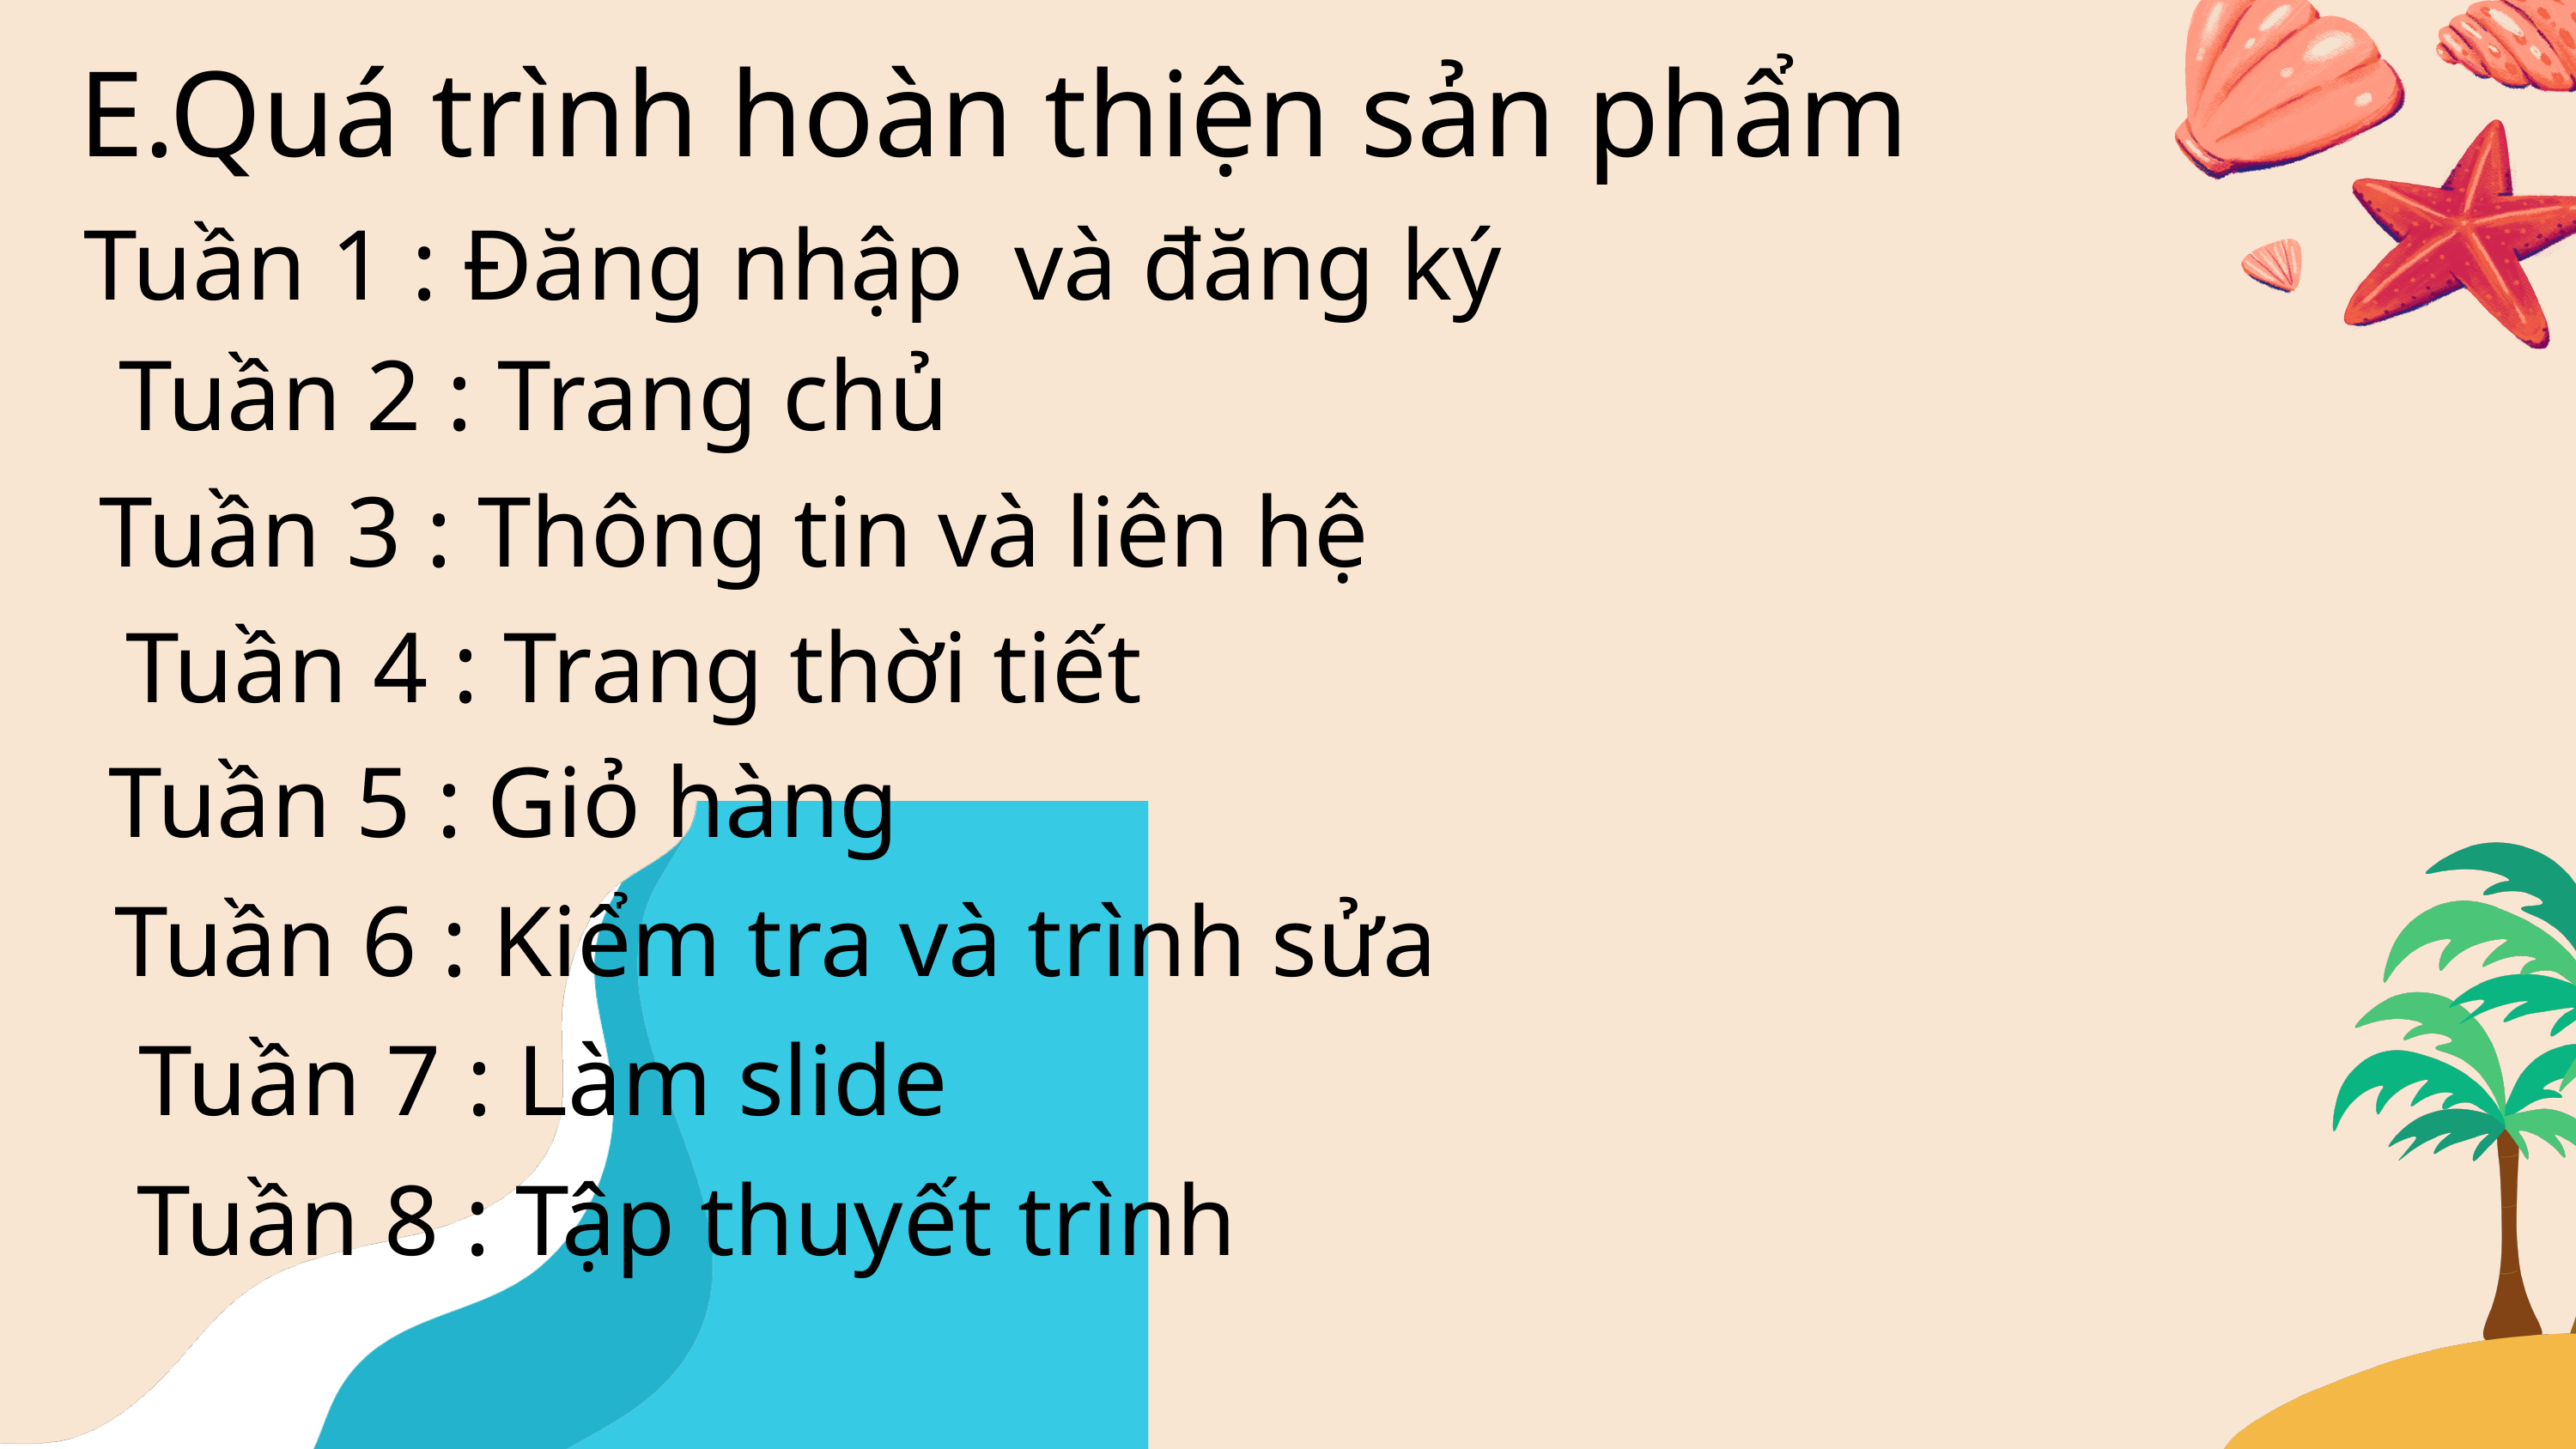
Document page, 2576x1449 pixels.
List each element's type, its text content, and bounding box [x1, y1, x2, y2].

text_box Tuần 8 : Tập thuyết trình [78, 1202, 1297, 1270]
text_box v [0, 990, 1149, 1449]
text_box [2174, 0, 2576, 349]
text_box Tuần 1 : Đăng nhập và đăng ký [0, 246, 1802, 313]
text_box E.Quá trình hoàn thiện sản phẩm [78, 82, 1947, 176]
text_box v [0, 851, 1149, 922]
text_box Tuần 6 : Kiểm tra và trình sửa [0, 922, 1785, 990]
text_box Tuần 5 : Giỏ hàng [0, 783, 1513, 851]
text_box Tuần 2 : Trang chủ [0, 376, 1543, 444]
text_box Tuần 4 : Trang thời tiết [0, 649, 1643, 717]
text_box Tuần 3 : Thông tin và liên hệ [0, 512, 1744, 580]
text_box [2211, 832, 2576, 1449]
text_box Tuần 7 : Làm slide [78, 1062, 1009, 1130]
